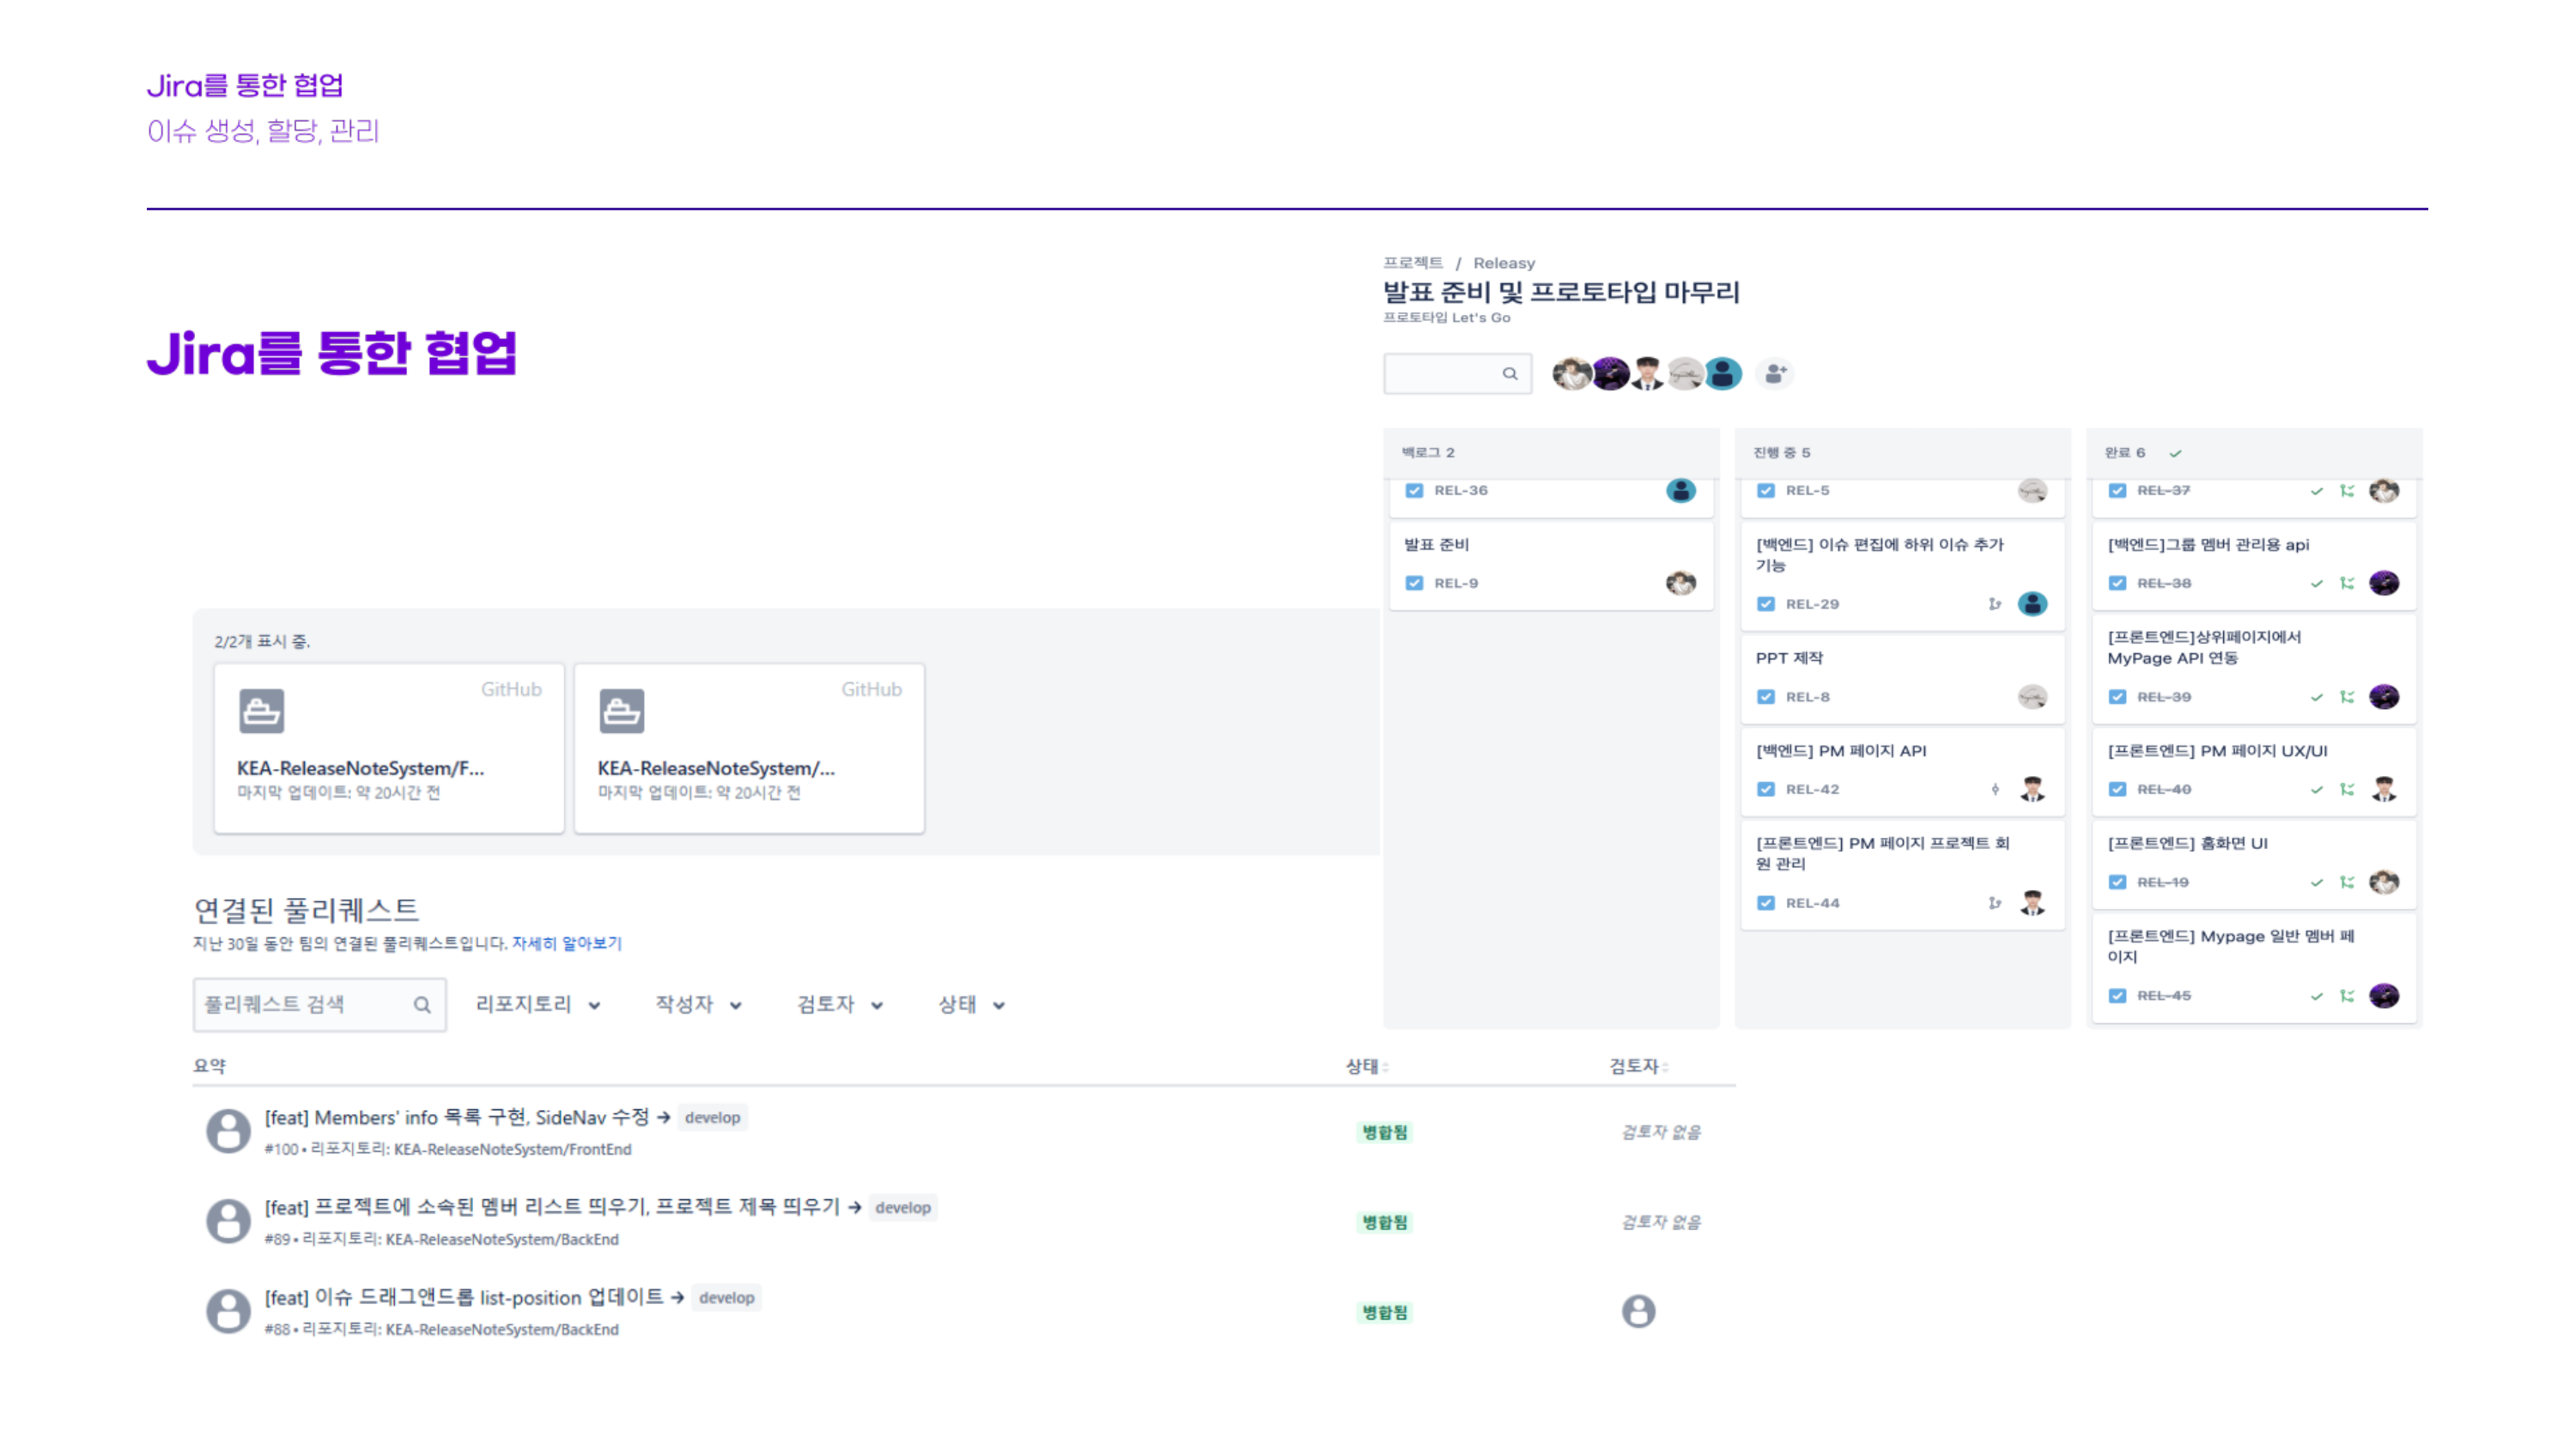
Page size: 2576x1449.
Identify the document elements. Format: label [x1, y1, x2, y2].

picture [131, 304, 568, 439]
text_box [185, 599, 1737, 1367]
picture [137, 60, 405, 177]
text_box [1379, 250, 2428, 1033]
